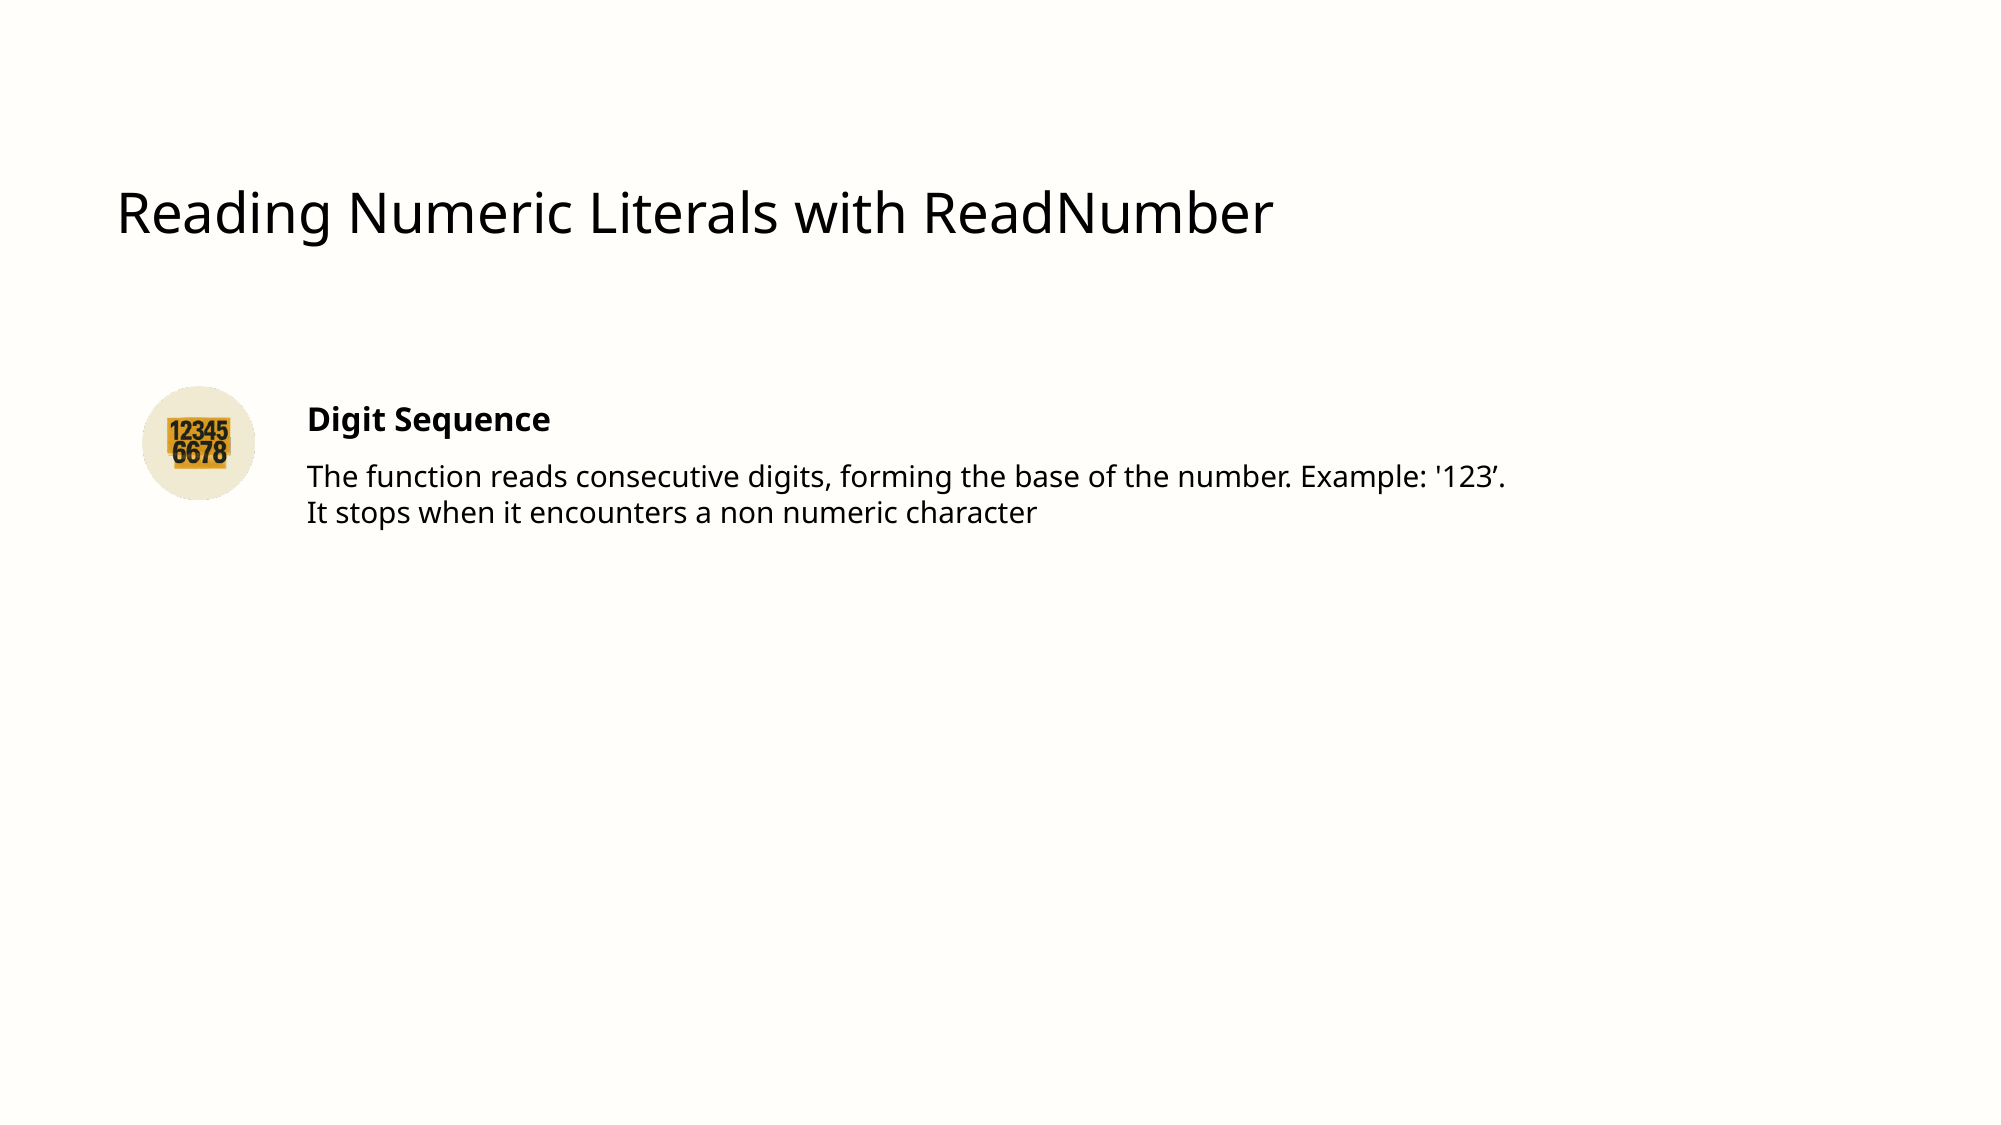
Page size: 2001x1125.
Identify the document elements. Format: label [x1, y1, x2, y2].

list [0, 0, 2000, 1125]
list [142, 386, 255, 500]
picture [159, 403, 238, 483]
